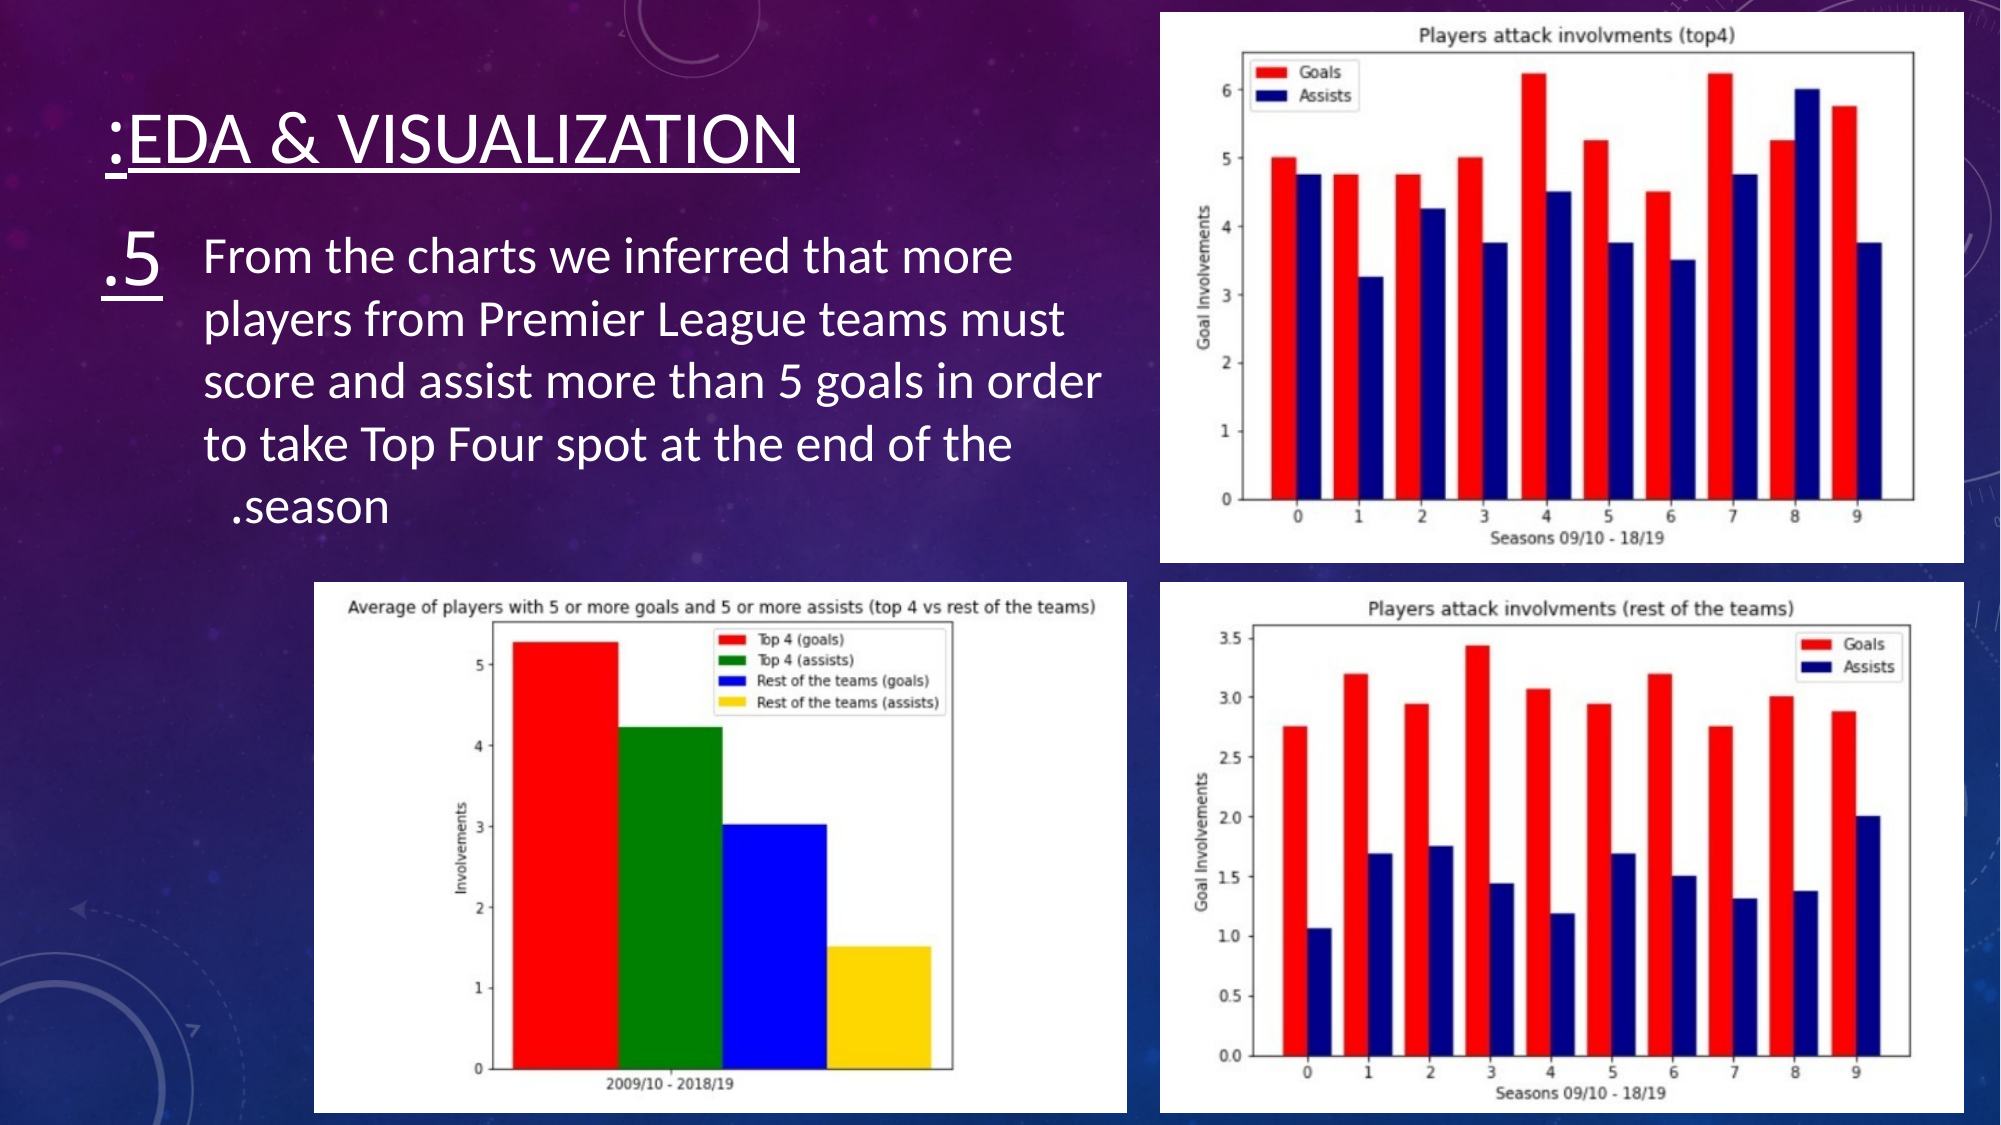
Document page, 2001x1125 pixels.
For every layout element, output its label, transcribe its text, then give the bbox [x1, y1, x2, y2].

text_box EDA & VISUALIZATION: [90, 80, 816, 186]
picture [0, 0, 2001, 1125]
text_box From the charts we inferred that more players from Premier League teams must score and assist more than 5 goals in order to take Top Four spot at the end of the season. [188, 214, 1142, 542]
text_box 5. [86, 203, 178, 309]
